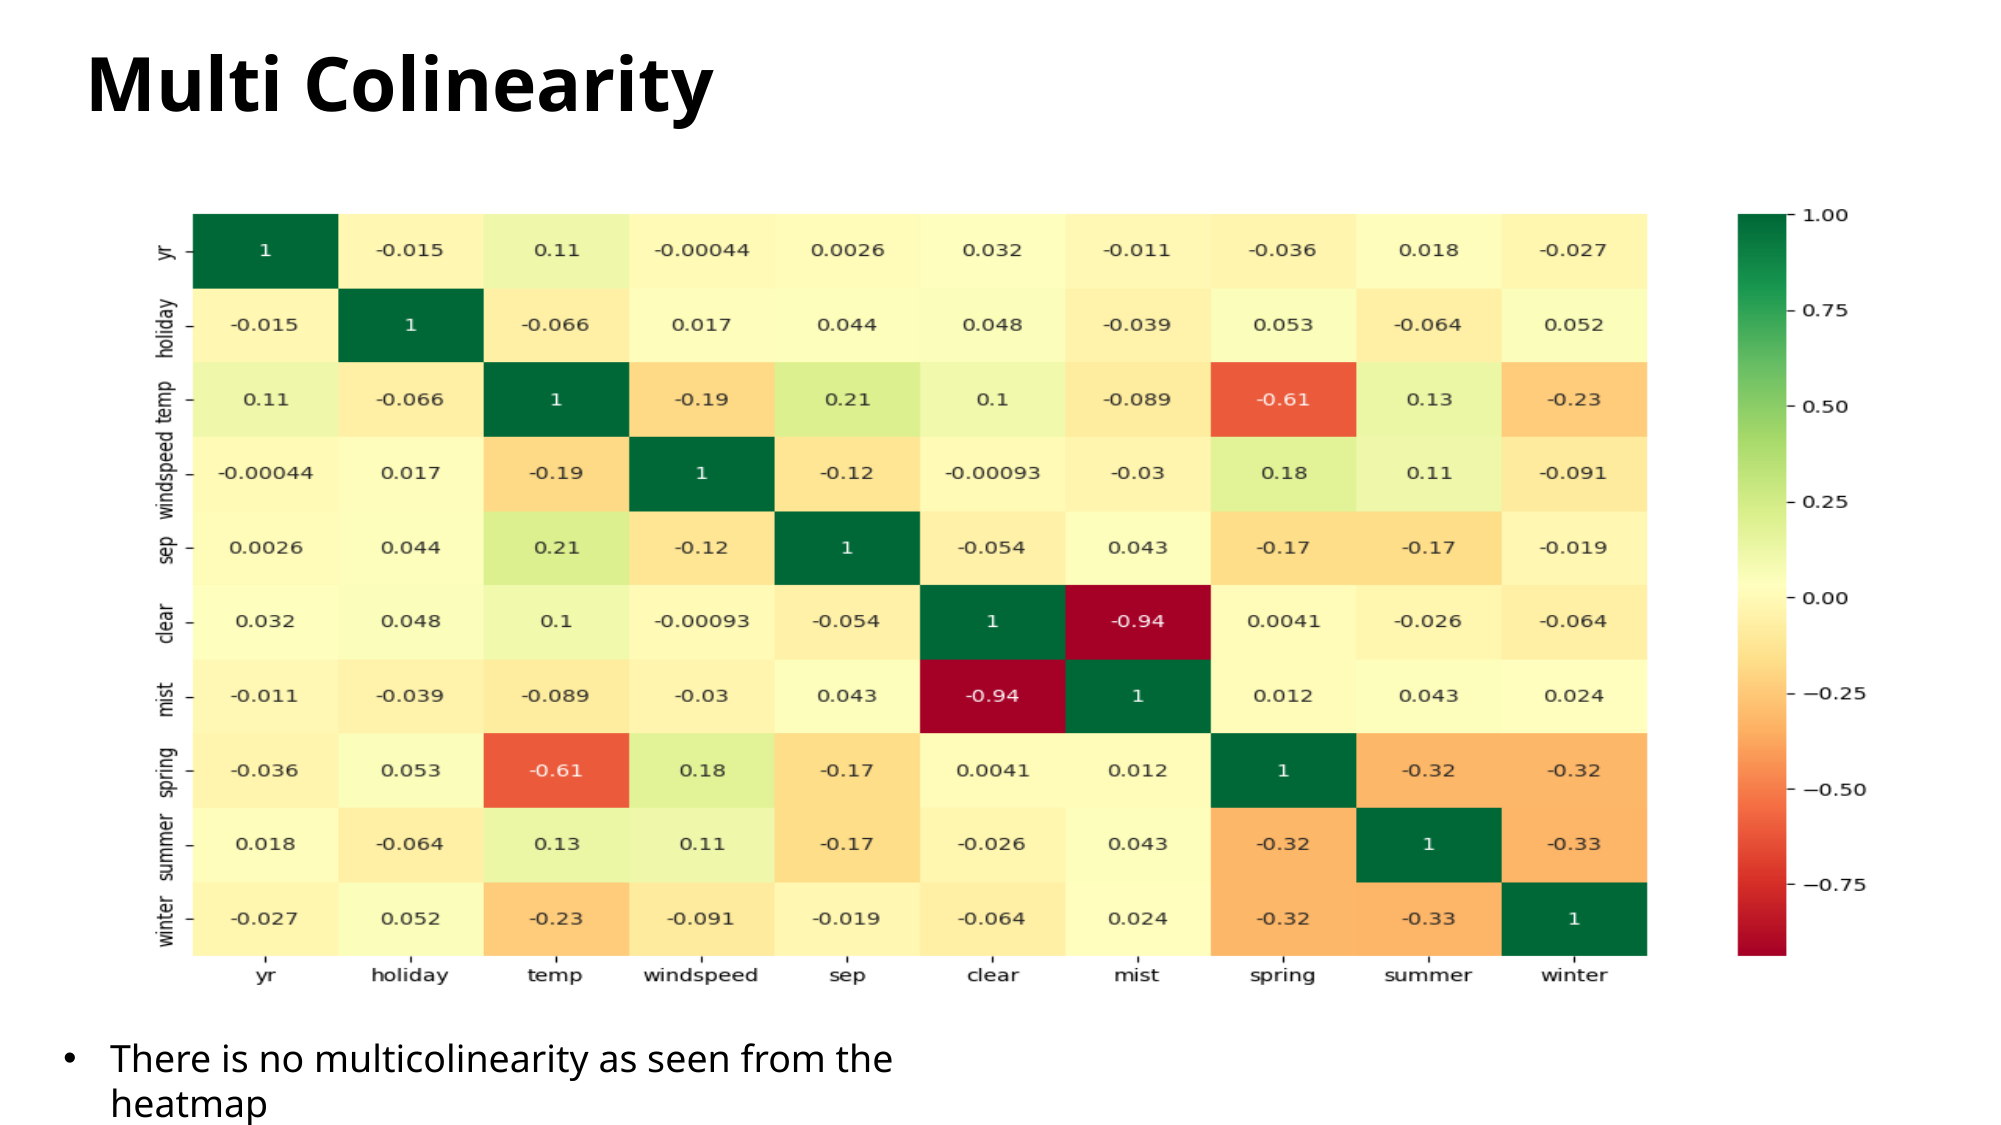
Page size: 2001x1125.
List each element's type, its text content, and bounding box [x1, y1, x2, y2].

text_box There is no multicolinearity as seen from the heatmap [48, 1027, 1049, 1125]
picture [140, 196, 1882, 997]
text_box Multi Colinearity [70, 28, 1071, 134]
